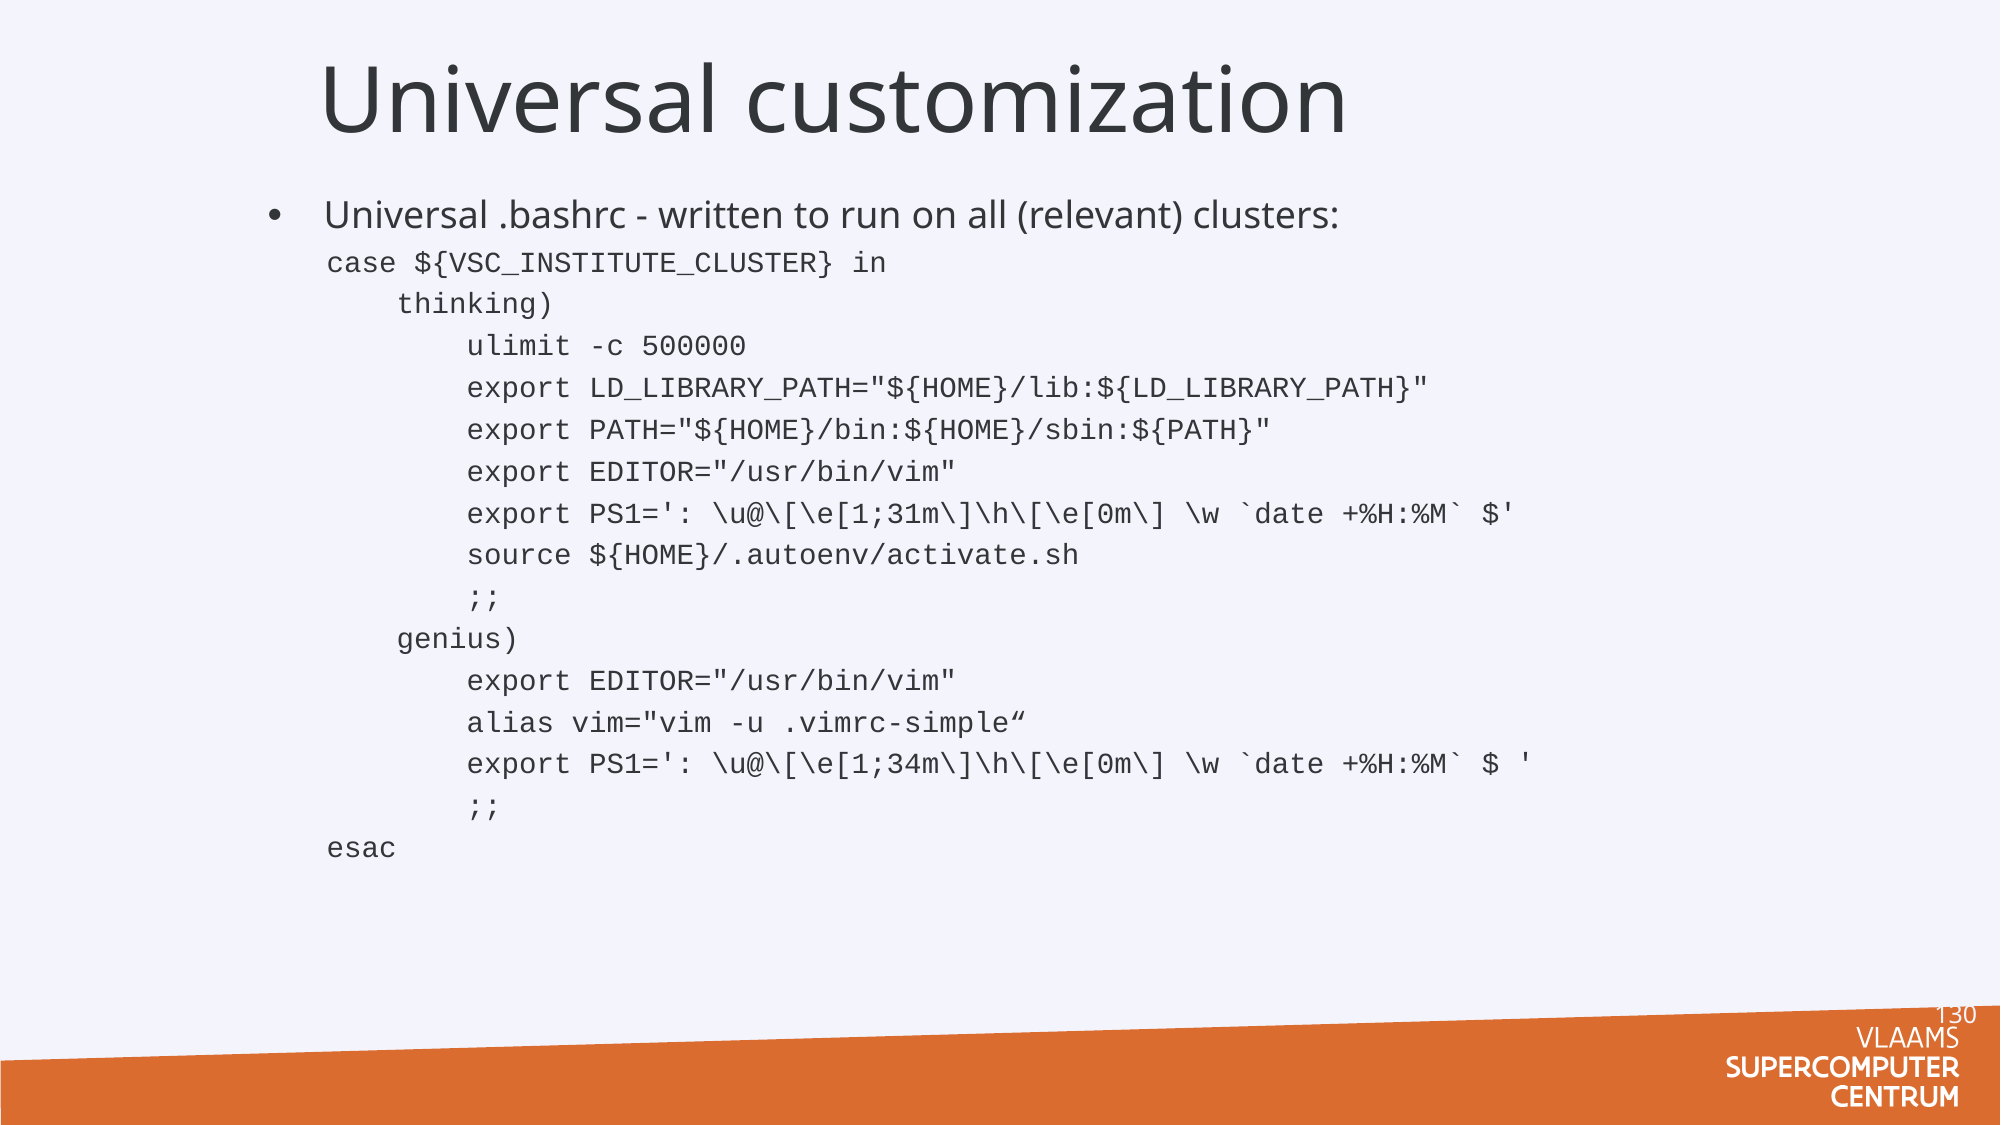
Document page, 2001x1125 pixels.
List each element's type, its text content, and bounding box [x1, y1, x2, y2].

title Universal customization [303, 29, 1671, 178]
picture [1725, 1021, 1960, 1117]
list Universal .bashrc - written to run on all (relevant) clusters: case ${VSC_INSTITUTE_CLUSTER} in thinking) ulimit -c 500000 export LD_LIBRARY_PATH="${HOME}/lib:${LD_LIBRARY_PATH}" export PATH="${HOME}/bin:${HOME}/sbin:${PATH}" export EDITOR="/usr/bin/vim" export PS1=': \u@\[\e[1;31m\]\h\[\e[0m\] \w `date +%H:%M` $' source ${HOME}/.autoenv/activate.sh ;; genius) export EDITOR="/usr/bin/vim" alias vim="vim -u .vimrc-simple“ export PS1=': \u@\[\e[1;34m\]\h\[\e[0m\] \w `date +%H:%M` $ ' ;; esac [267, 196, 1745, 1000]
slide_number 130 [1787, 992, 1993, 1040]
